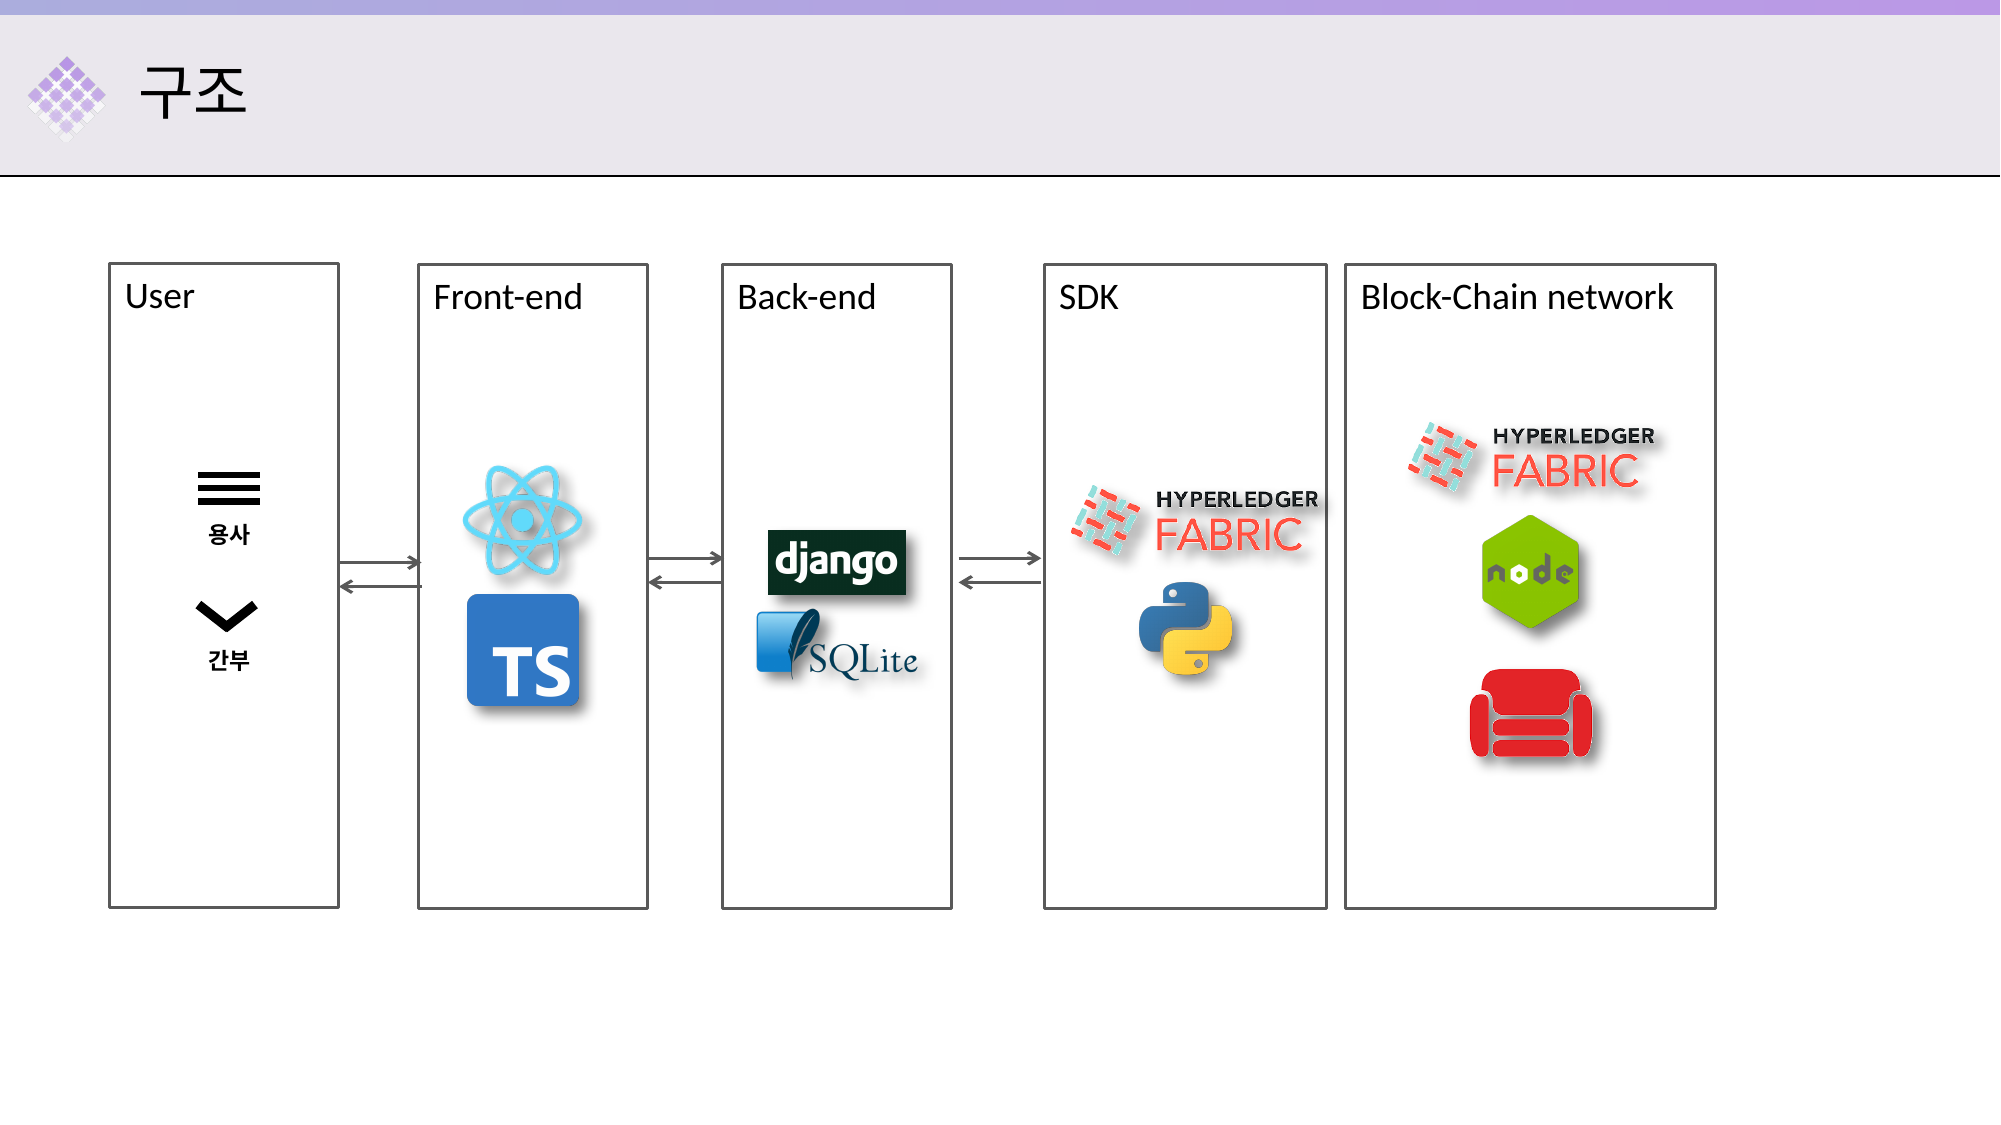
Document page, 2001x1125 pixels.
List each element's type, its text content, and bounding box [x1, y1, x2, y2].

picture [1398, 389, 1663, 629]
picture [1062, 453, 1327, 676]
text_box Block-Chain network [1345, 264, 1716, 909]
picture [420, 445, 626, 707]
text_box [197, 603, 222, 629]
text_box User [109, 263, 339, 908]
text_box Back-end [722, 264, 952, 909]
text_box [223, 603, 256, 629]
text_box 간부 [193, 639, 357, 682]
text_box Front-end [418, 264, 648, 909]
text_box 용사 [193, 512, 357, 555]
text_box SDK [1044, 264, 1327, 909]
picture [752, 604, 922, 685]
picture [768, 529, 906, 596]
picture [1458, 643, 1603, 823]
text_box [0, 0, 2000, 177]
